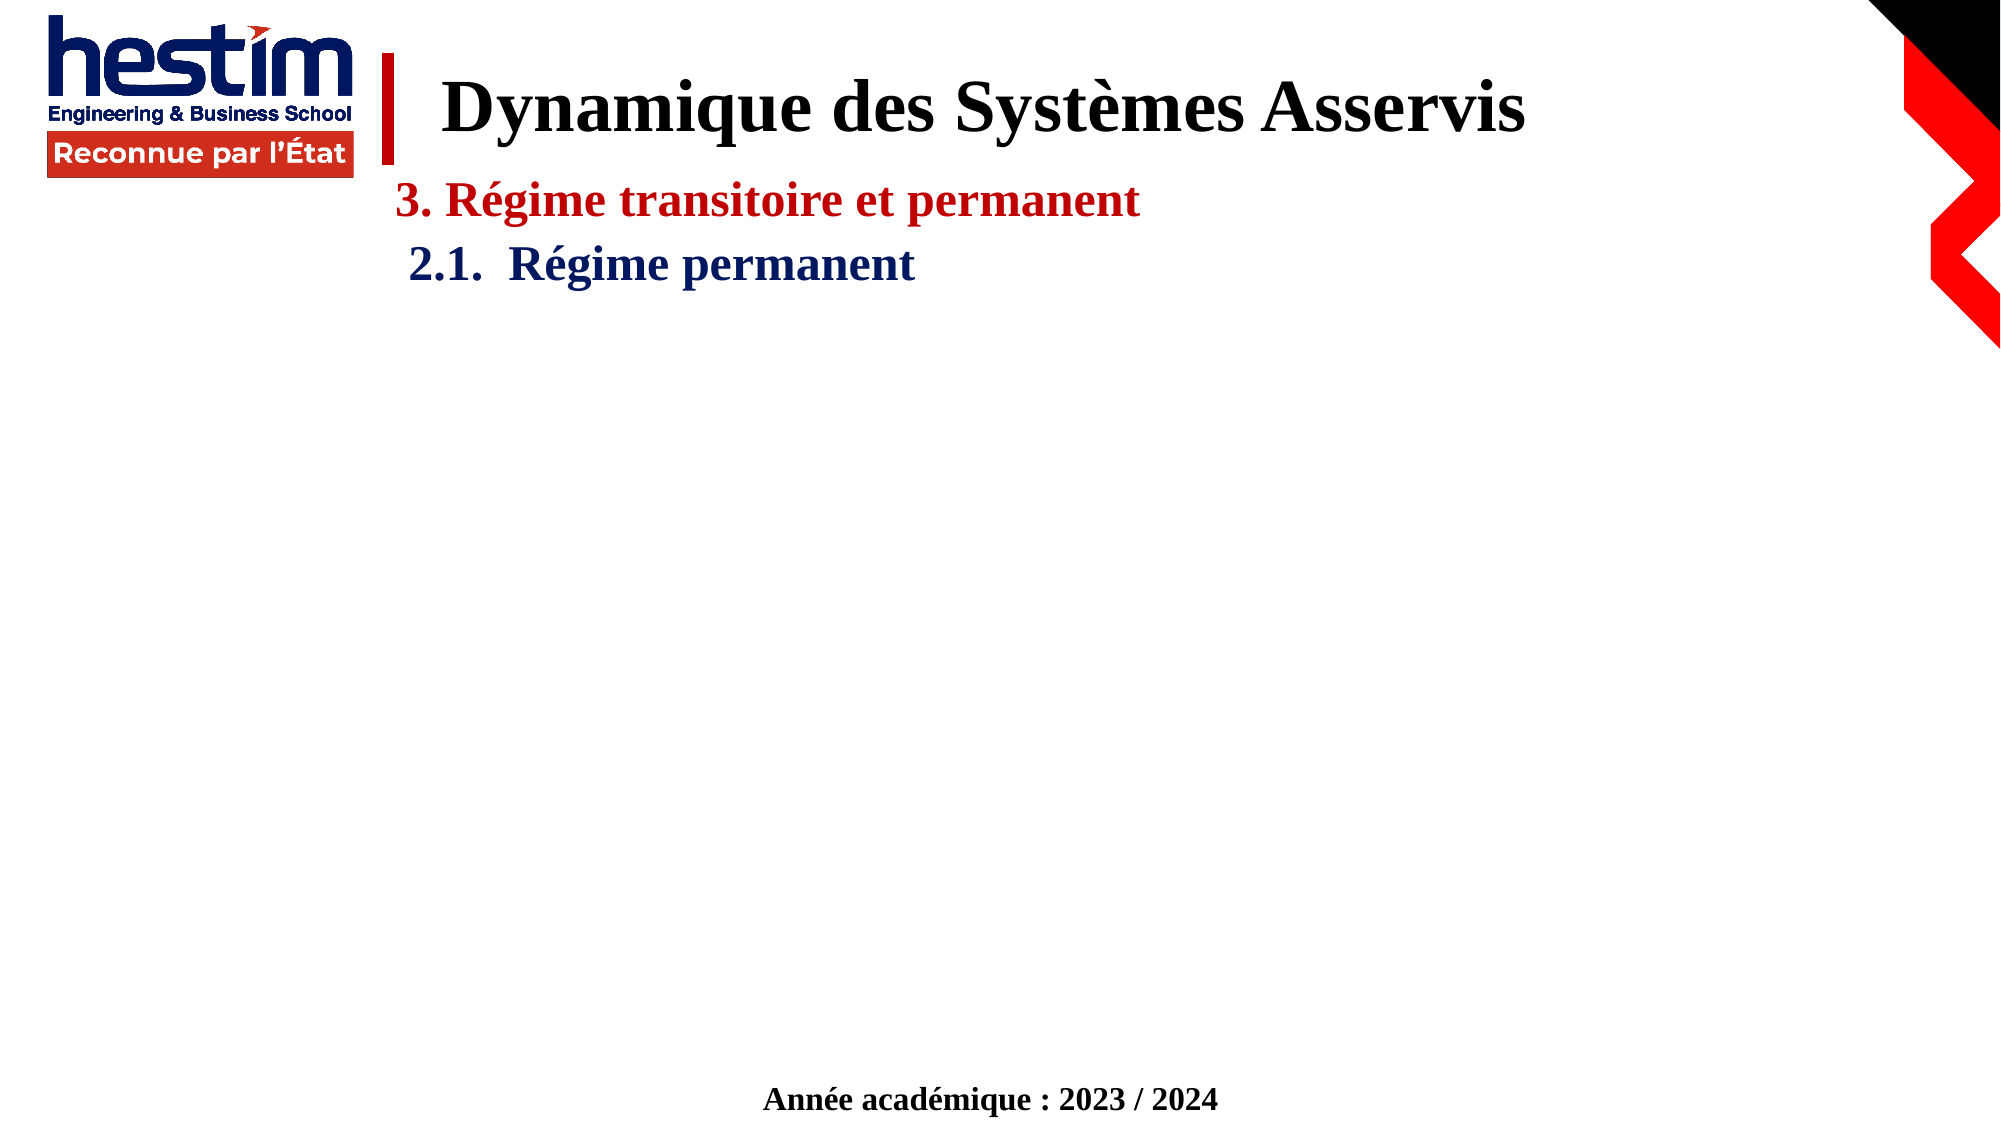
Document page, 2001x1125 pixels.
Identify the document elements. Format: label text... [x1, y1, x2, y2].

text_box 3. Régime transitoire et permanent [380, 159, 1156, 235]
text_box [1866, 0, 2000, 350]
picture [0, 7, 456, 212]
text_box 2.1. Régime permanent [393, 222, 943, 298]
text_box Dynamique des Systèmes Asservis [456, 52, 1711, 150]
